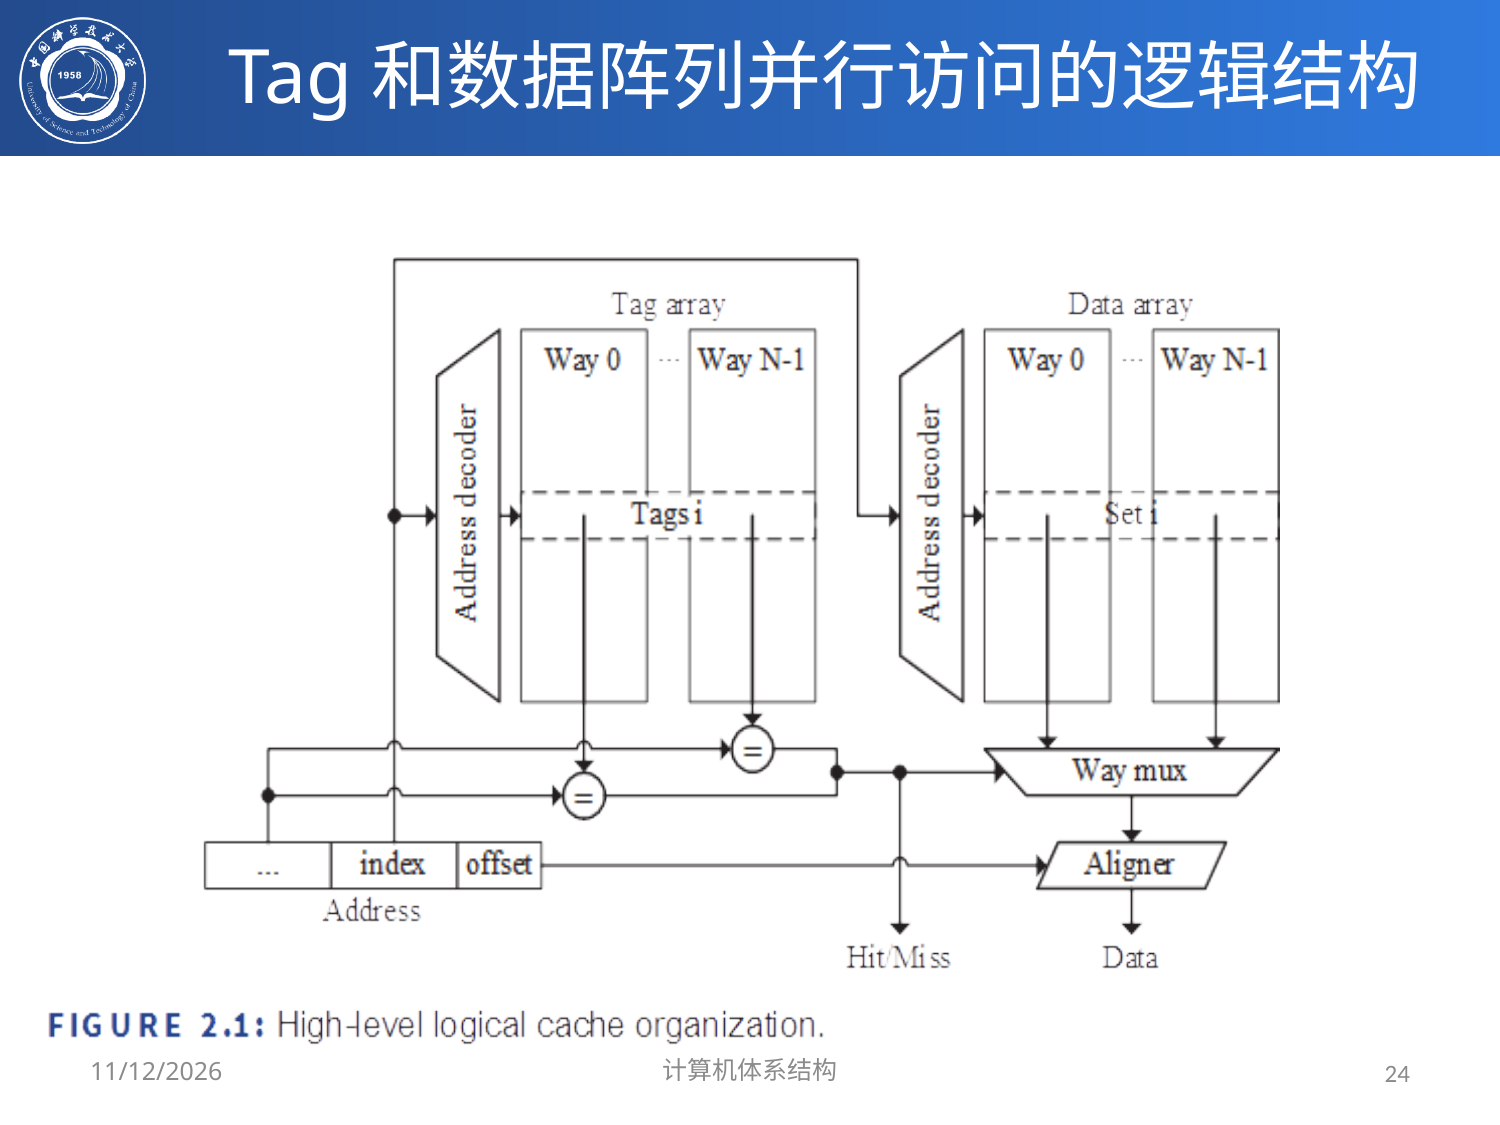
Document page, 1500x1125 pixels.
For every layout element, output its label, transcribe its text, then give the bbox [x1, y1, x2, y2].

picture [47, 257, 1280, 1050]
title Tag和数据阵列并行访问的逻辑结构 [150, 0, 1500, 148]
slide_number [75, 1058, 425, 1103]
picture [19, 17, 146, 144]
slide_number 24 [1074, 1042, 1425, 1103]
footer 计算机体系结构 [512, 1058, 988, 1103]
